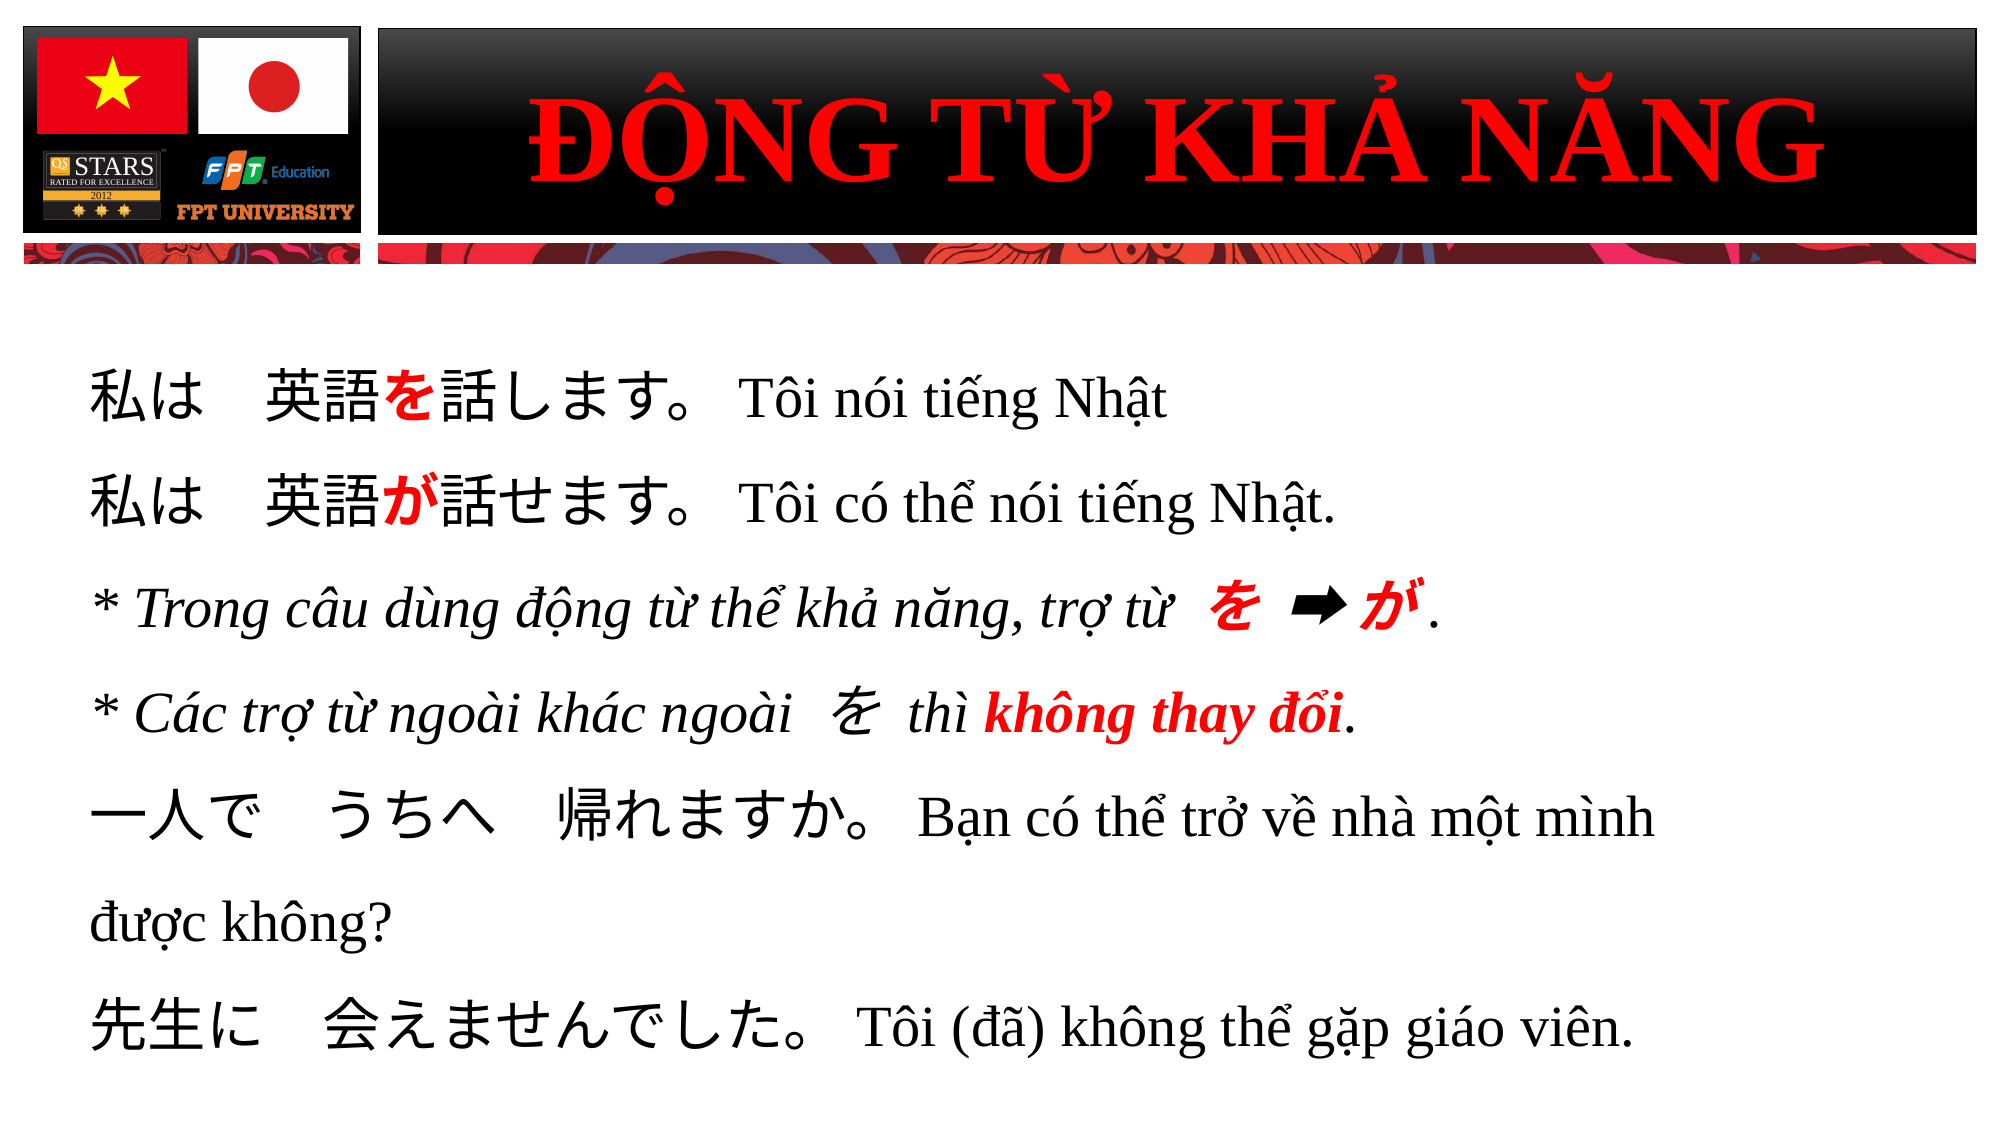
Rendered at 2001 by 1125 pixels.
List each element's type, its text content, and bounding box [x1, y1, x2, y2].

text_box ĐỘNG TỪ KHẢ NĂNG [378, 28, 1977, 235]
picture [378, 243, 1977, 264]
picture [23, 243, 361, 264]
picture [36, 136, 361, 233]
text_box [23, 26, 361, 233]
picture [198, 38, 349, 134]
picture [37, 38, 187, 134]
text_box 私は 英語を話します。Tôi nói tiếng Nhật 私は 英語が話せます。Tôi có thể nói tiếng Nhật. * Trong câu dùng động từ thể khả năng, trợ từ を ➡ が. * Các trợ từ ngoài khác ngoài を thì không thay đổi. 一人で うちへ 帰れますか。Bạn có thể trở về nhà một mình được không? 先生に 会えませんでした。Tôi (đã) không thể gặp giáo viên. [75, 316, 1795, 1066]
